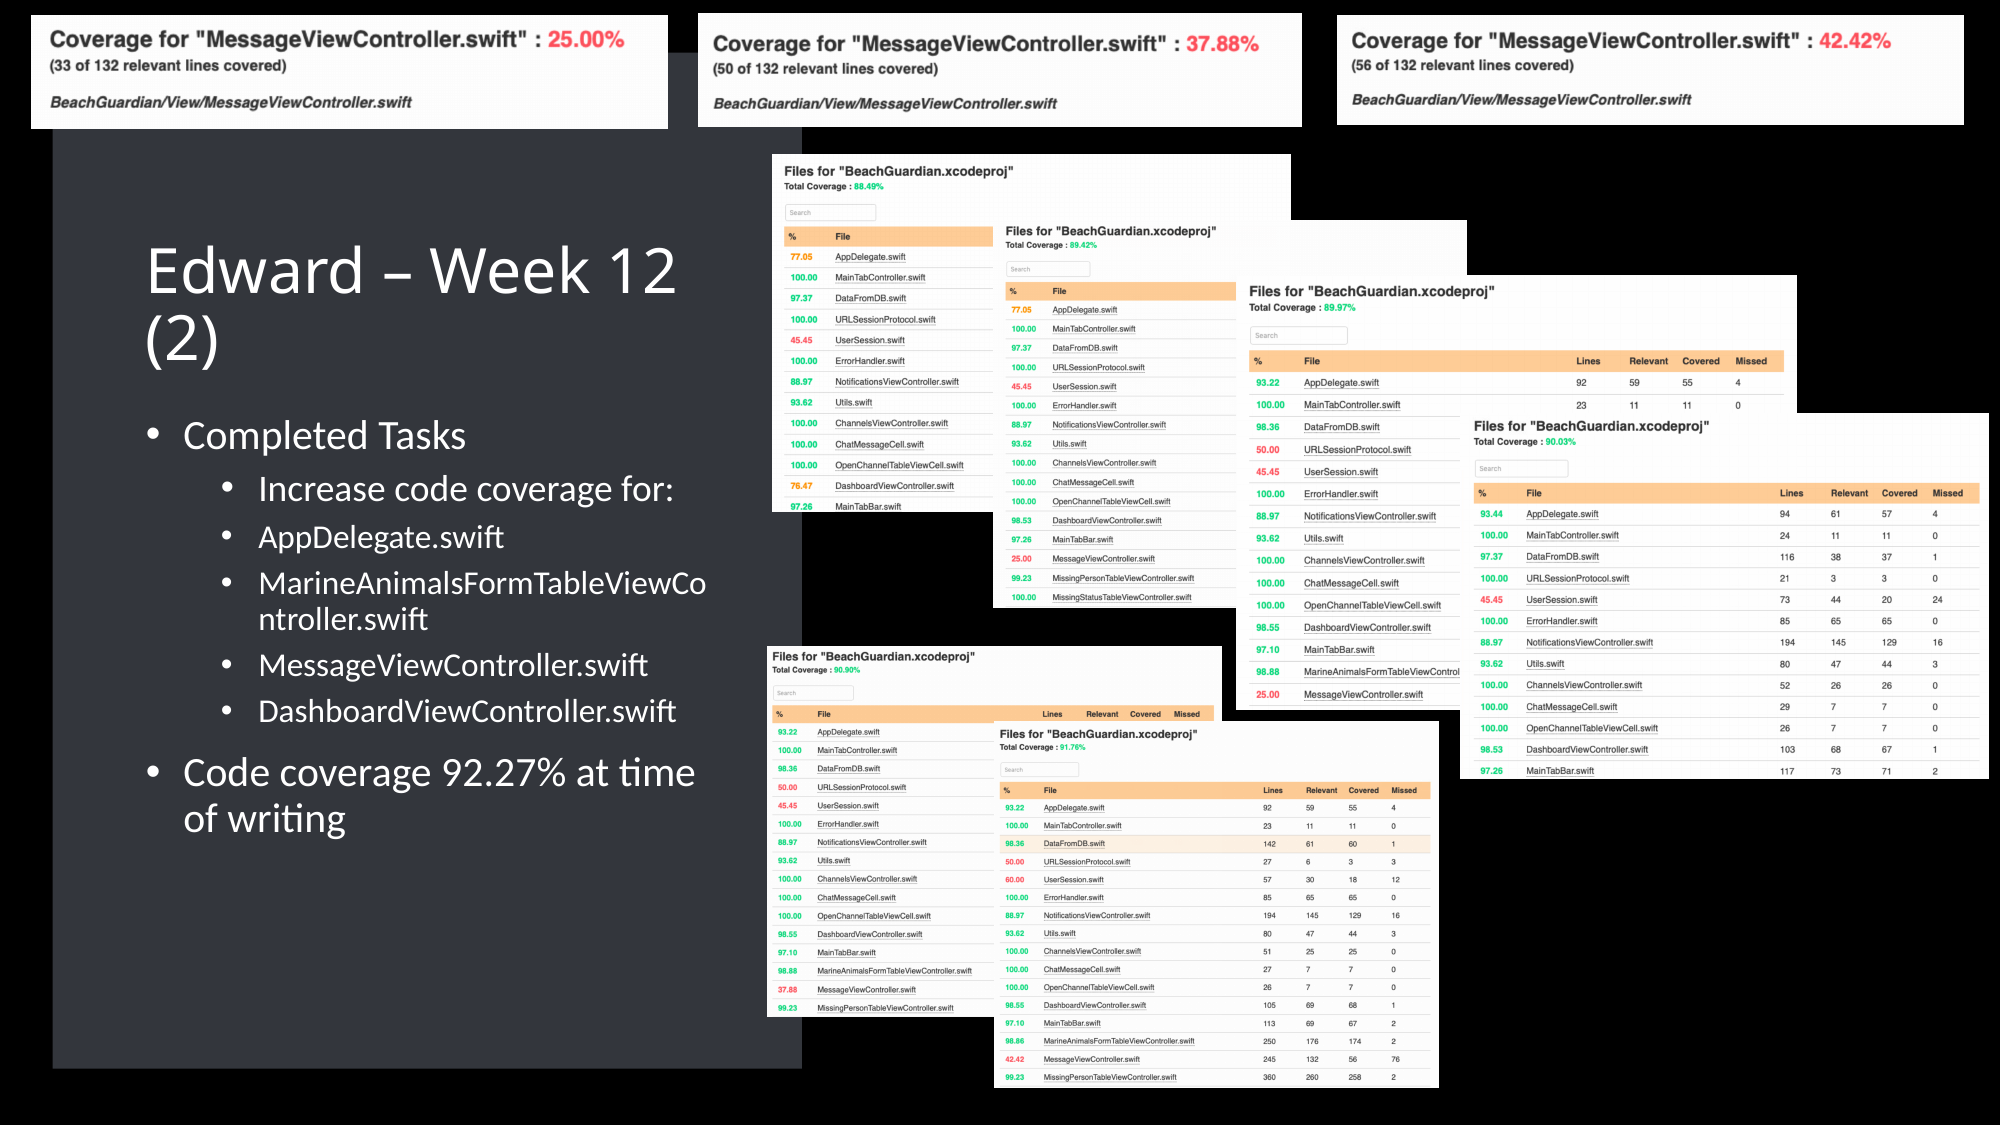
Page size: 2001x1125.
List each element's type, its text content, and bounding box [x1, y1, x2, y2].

picture [1337, 15, 1964, 125]
text_box [0, 0, 2000, 1125]
picture [767, 646, 1439, 1088]
title Edward – Week 12 (2) [130, 104, 723, 382]
text_box [51, 127, 803, 1070]
picture [30, 15, 668, 129]
picture [772, 154, 1989, 779]
list Completed Tasks Increase code coverage for: AppDelegate.swift MarineAnimalsFormTableViewController.swift MessageViewController.swift DashboardViewController.swift Code coverage 92.27% at time of writing [130, 405, 723, 1010]
text_box [668, 52, 698, 104]
picture [698, 13, 1302, 127]
